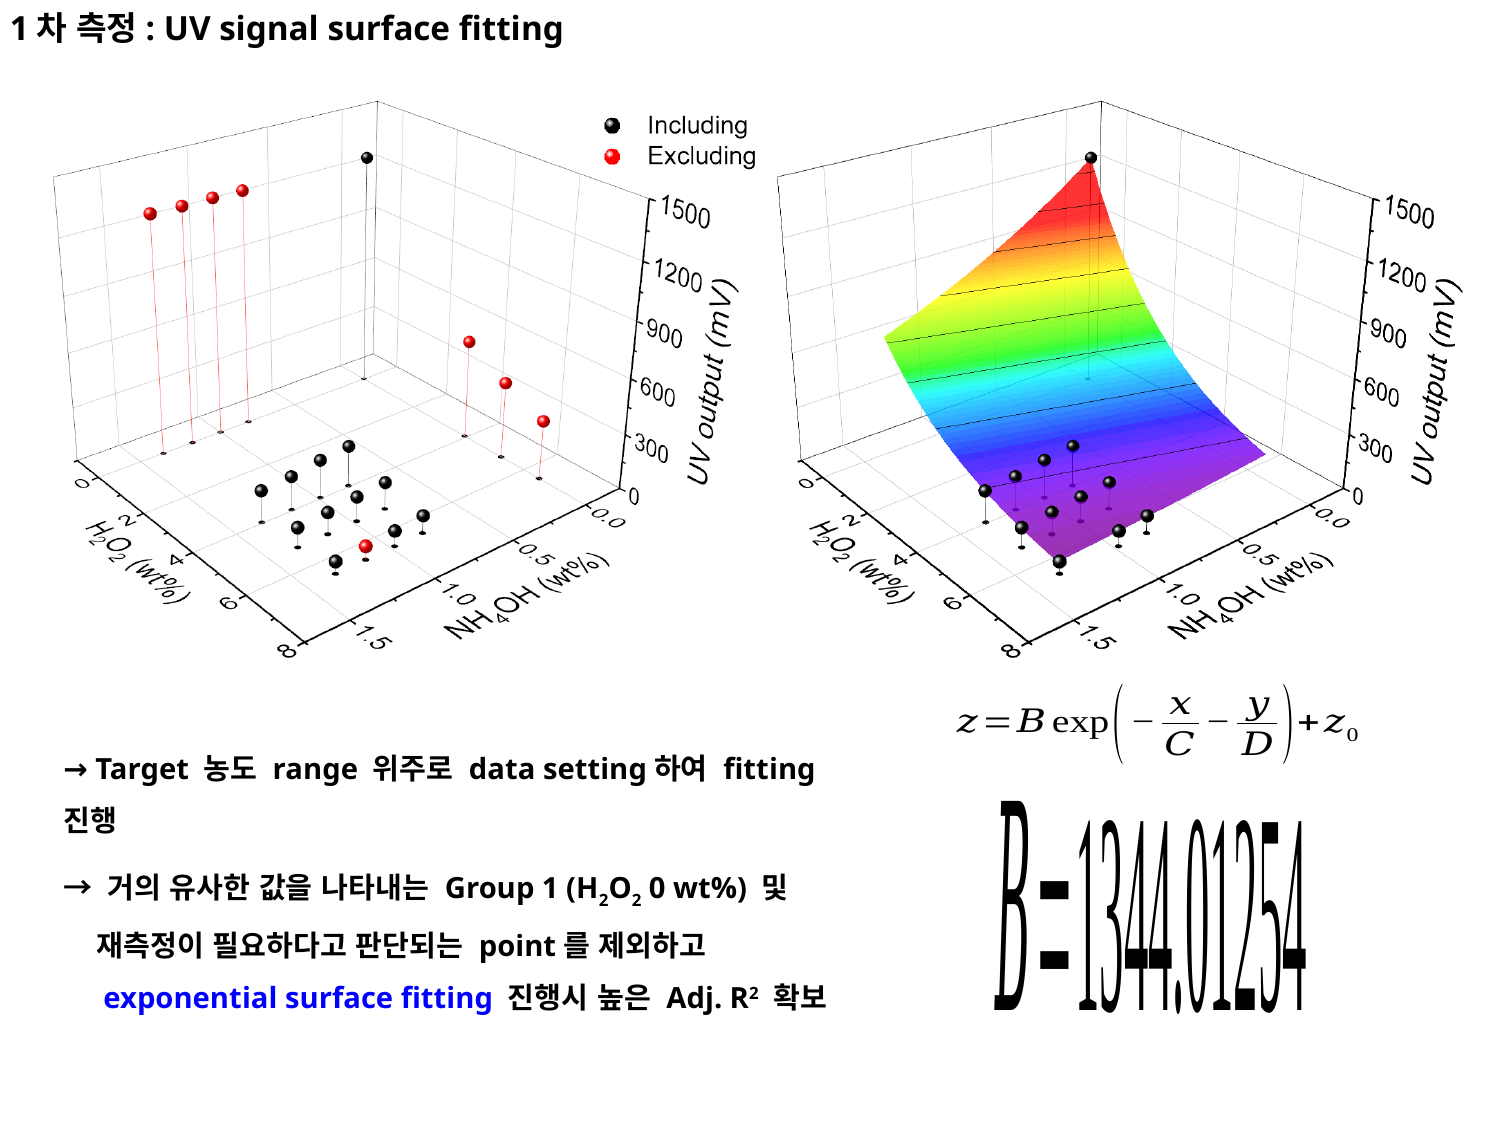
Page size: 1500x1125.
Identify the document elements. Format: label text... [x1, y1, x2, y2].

picture [772, 99, 1482, 659]
text_box 1차 측정: UV signal surface fitting [0, 0, 580, 55]
text_box → Target 농도 range 위주로 data setting하여 fitting 진행 → 거의 유사한 값을 나타내는 Group 1 (H2O2 0 wt%) 및 재측정이 필요하다고 판단되는 point를 제외하고 exponential surface fitting 진행시 높은 Adj. R2 확보 [48, 725, 883, 1022]
picture [48, 99, 758, 659]
